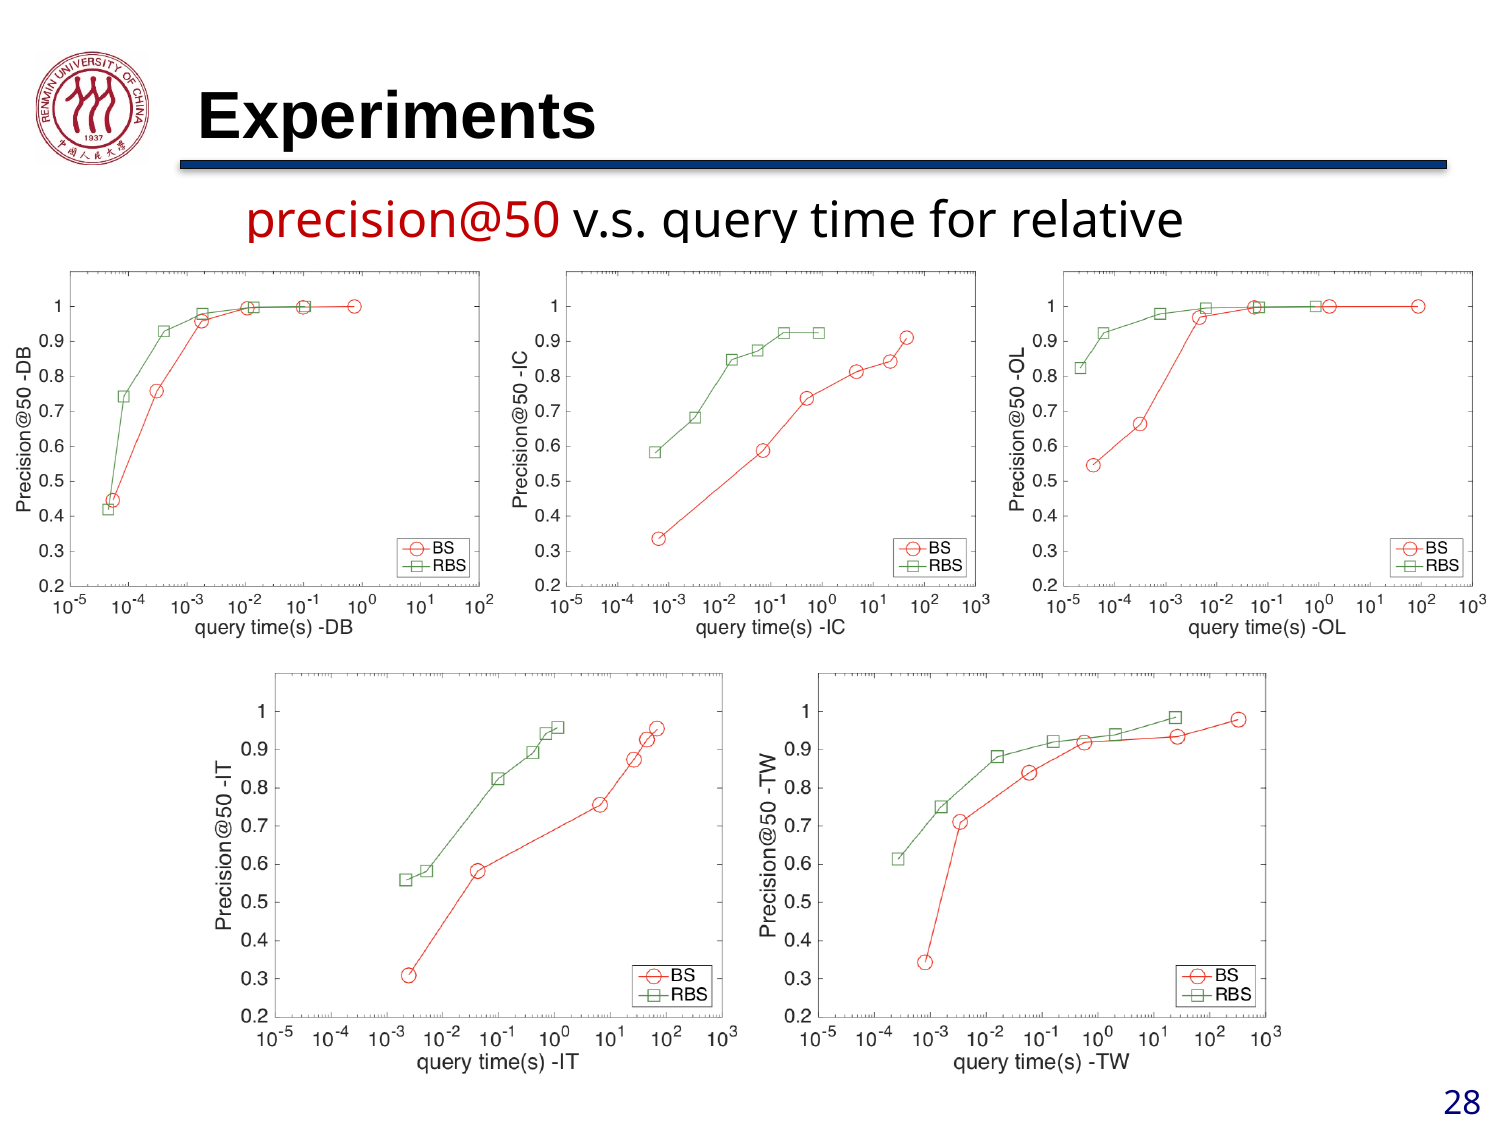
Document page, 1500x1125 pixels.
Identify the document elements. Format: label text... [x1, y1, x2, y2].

picture [0, 243, 1500, 651]
title Experiments [182, 18, 1500, 205]
picture [35, 51, 149, 165]
picture [200, 654, 1300, 1082]
